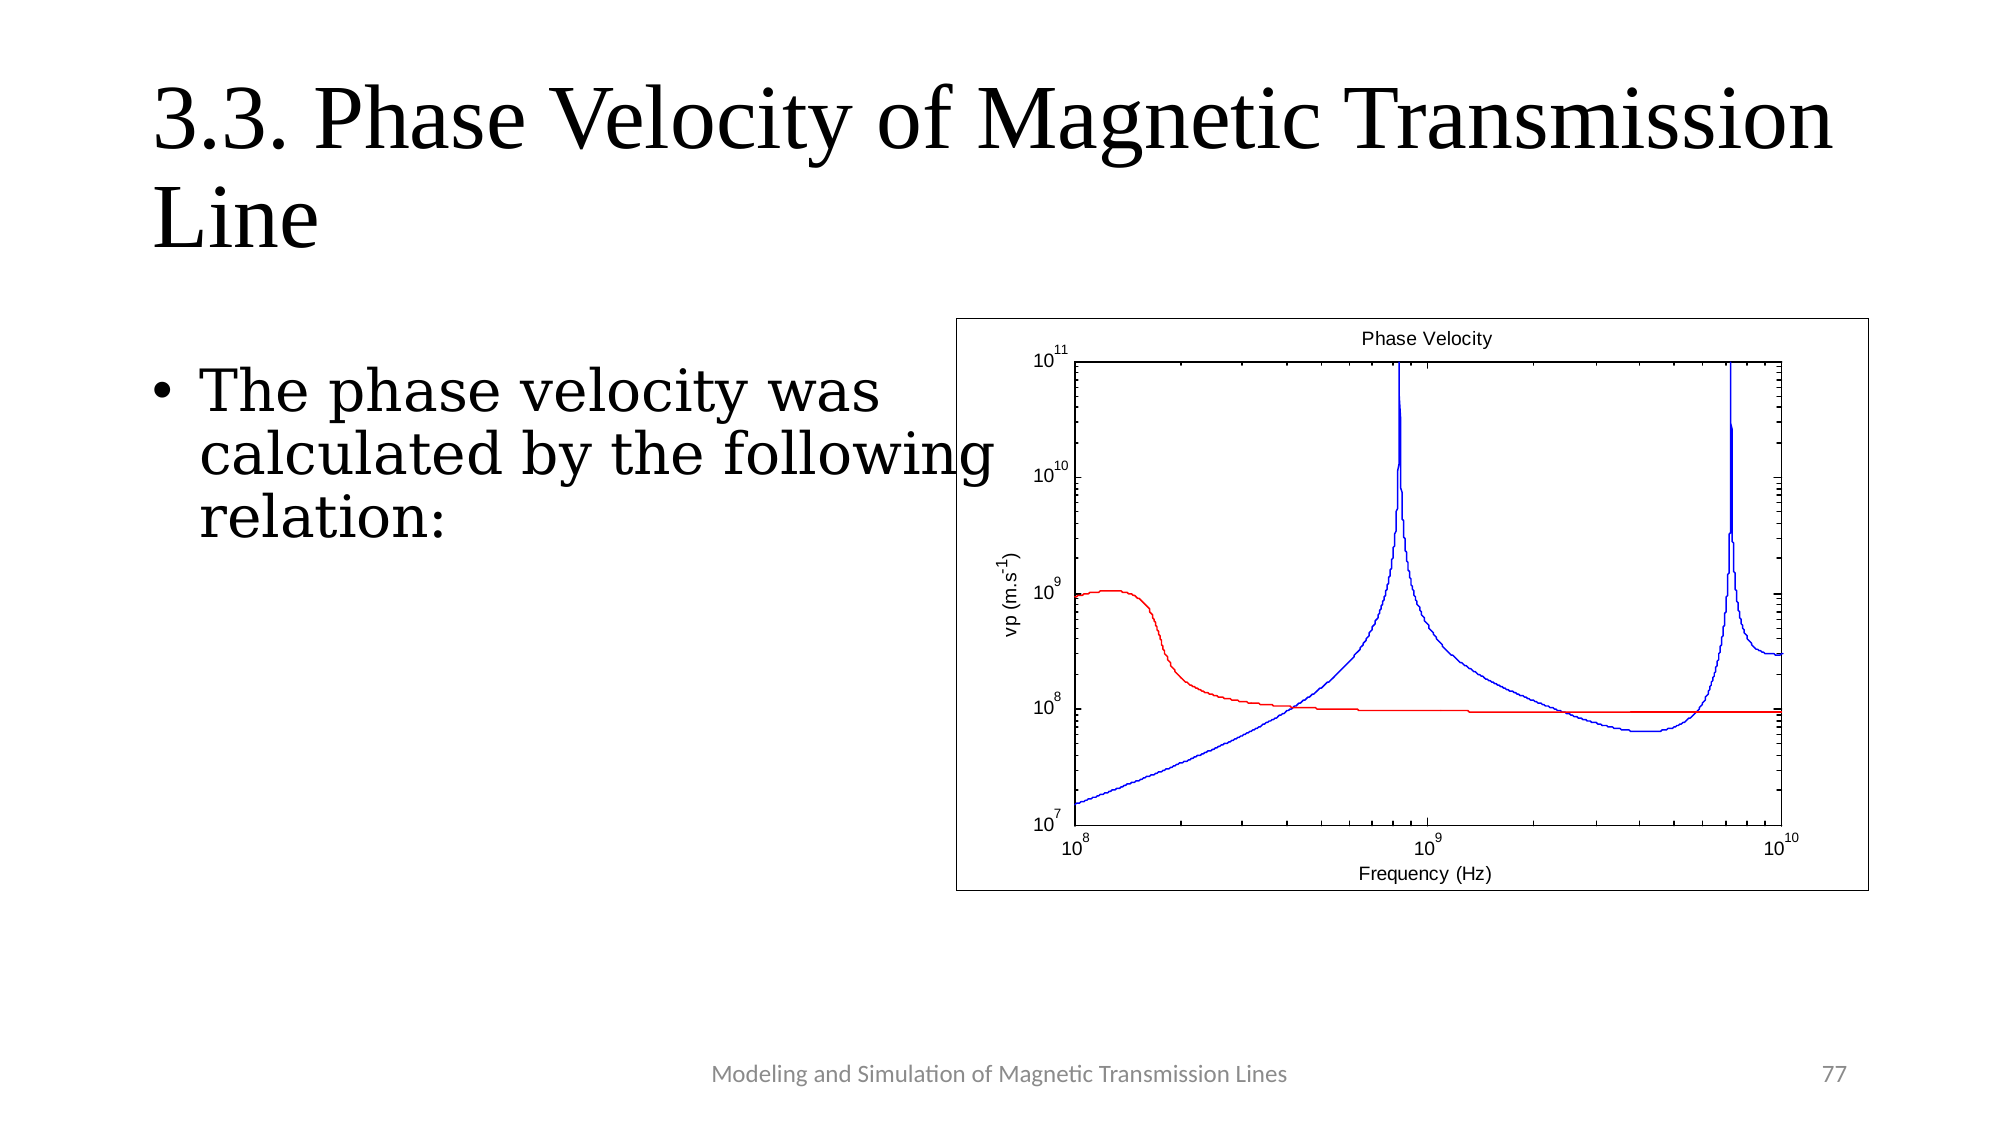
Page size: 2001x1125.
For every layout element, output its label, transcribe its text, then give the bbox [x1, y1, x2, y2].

picture [956, 318, 1869, 891]
slide_number 77 [1412, 1042, 1863, 1103]
footer Modeling and Simulation of Magnetic Transmission Lines [662, 1042, 1338, 1103]
title 3.3. Phase Velocity of Magnetic Transmission Line [137, 59, 1863, 278]
